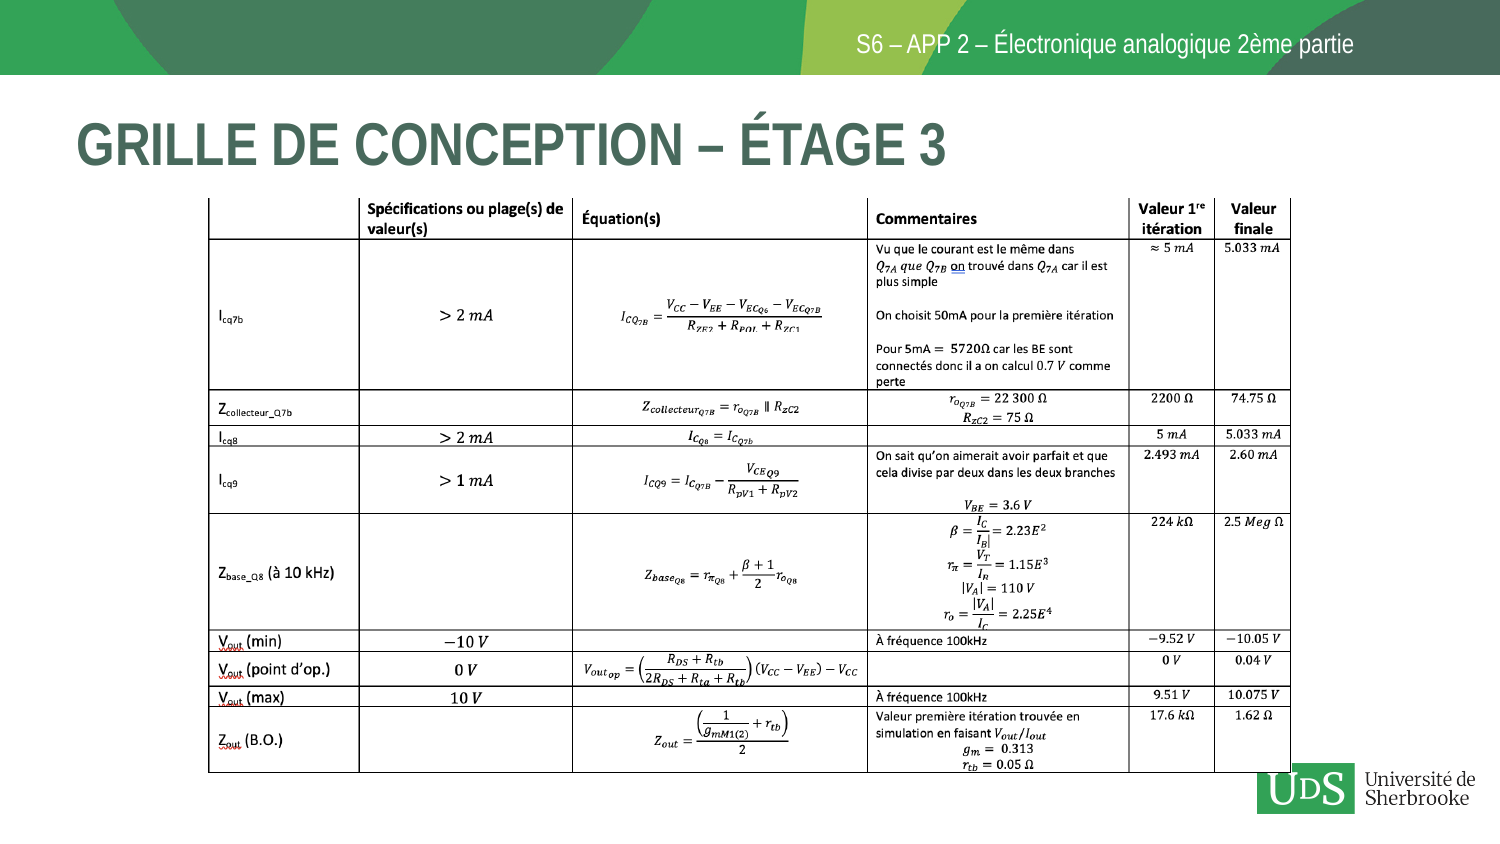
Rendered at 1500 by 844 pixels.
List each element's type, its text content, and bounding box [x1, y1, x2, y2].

title Grille de conception – Étage 3 [76, 104, 1471, 190]
picture [0, 0, 1500, 75]
picture [208, 198, 1475, 814]
